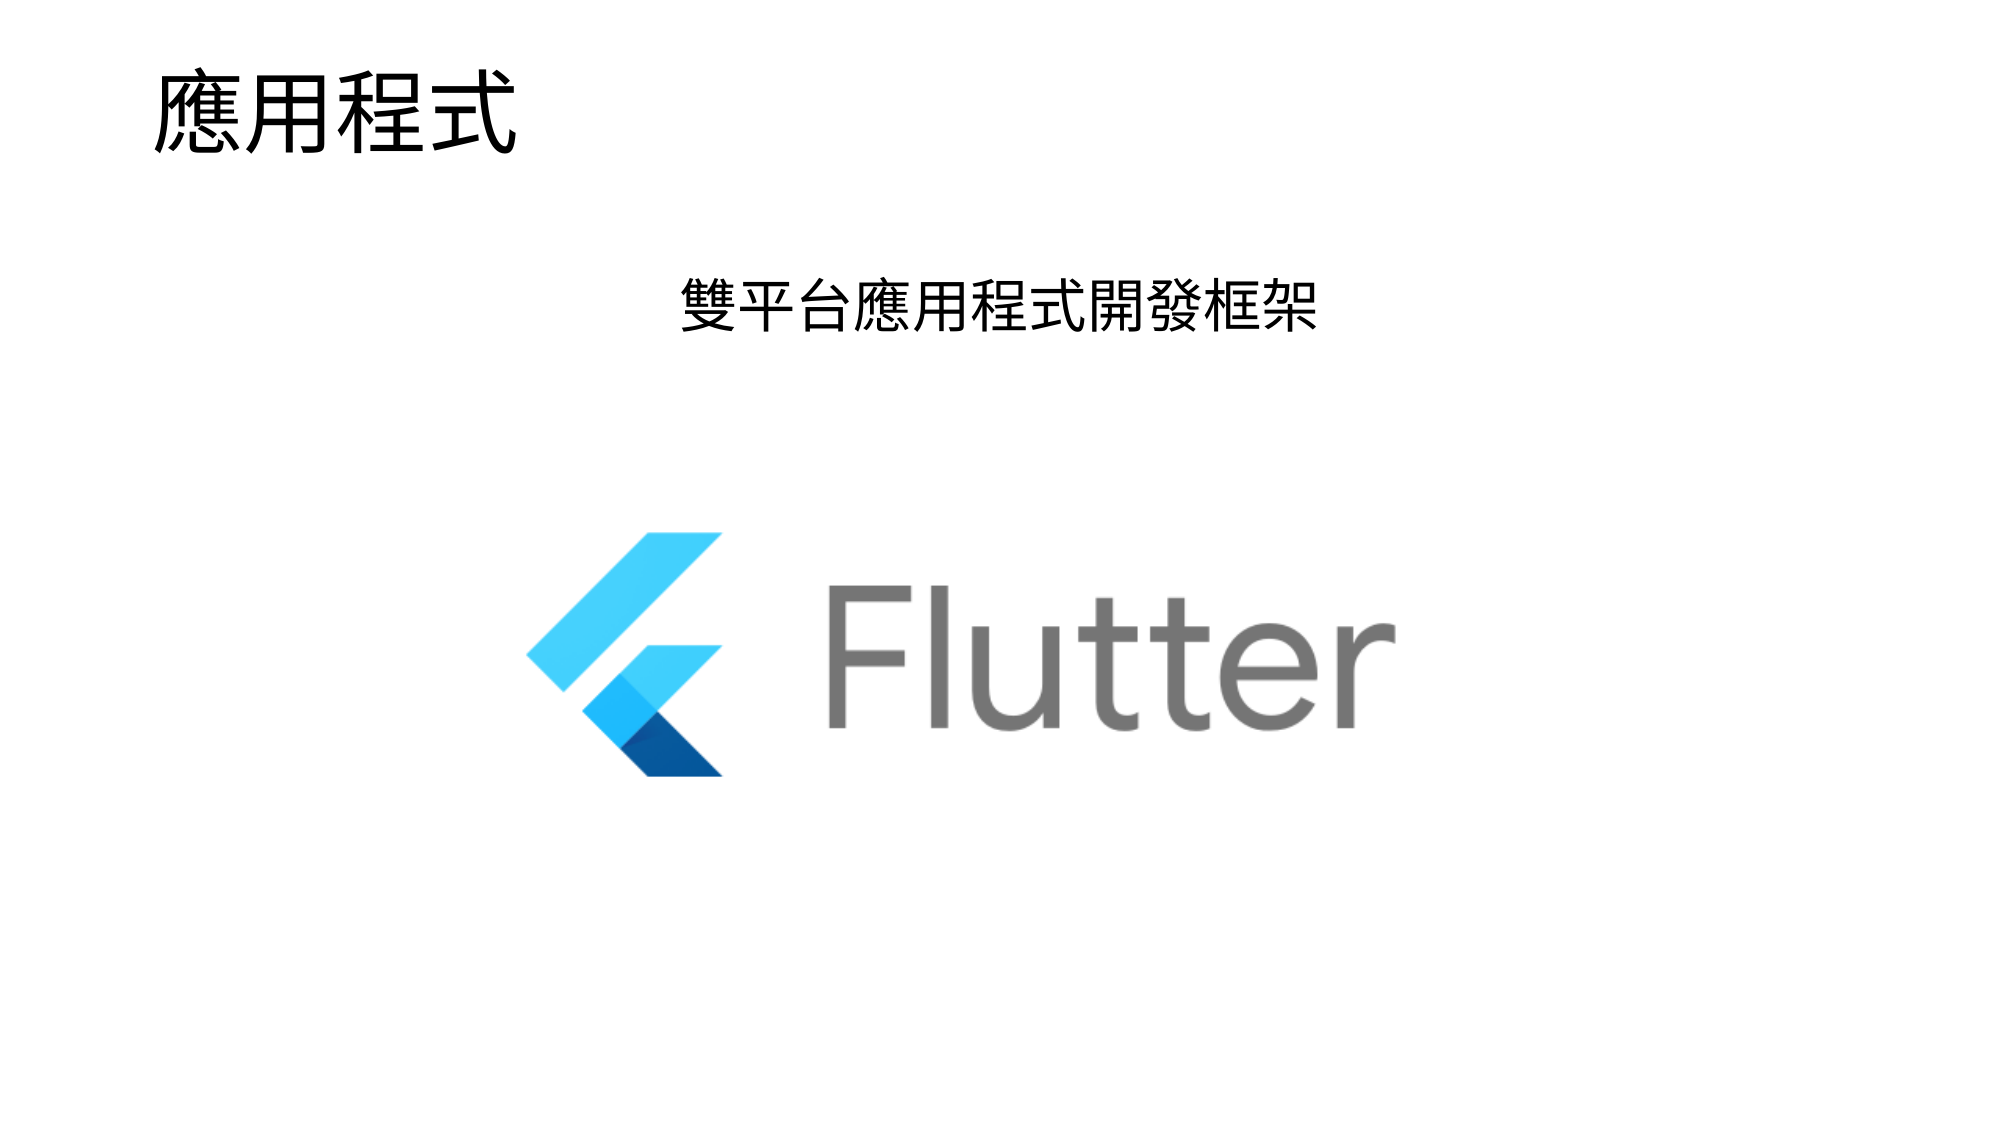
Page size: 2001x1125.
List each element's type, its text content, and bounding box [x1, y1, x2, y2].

text_box 雙平台應用程式開發框架 [664, 261, 1336, 304]
text_box 應用程式 [137, 59, 1863, 204]
picture [267, 304, 1733, 1026]
